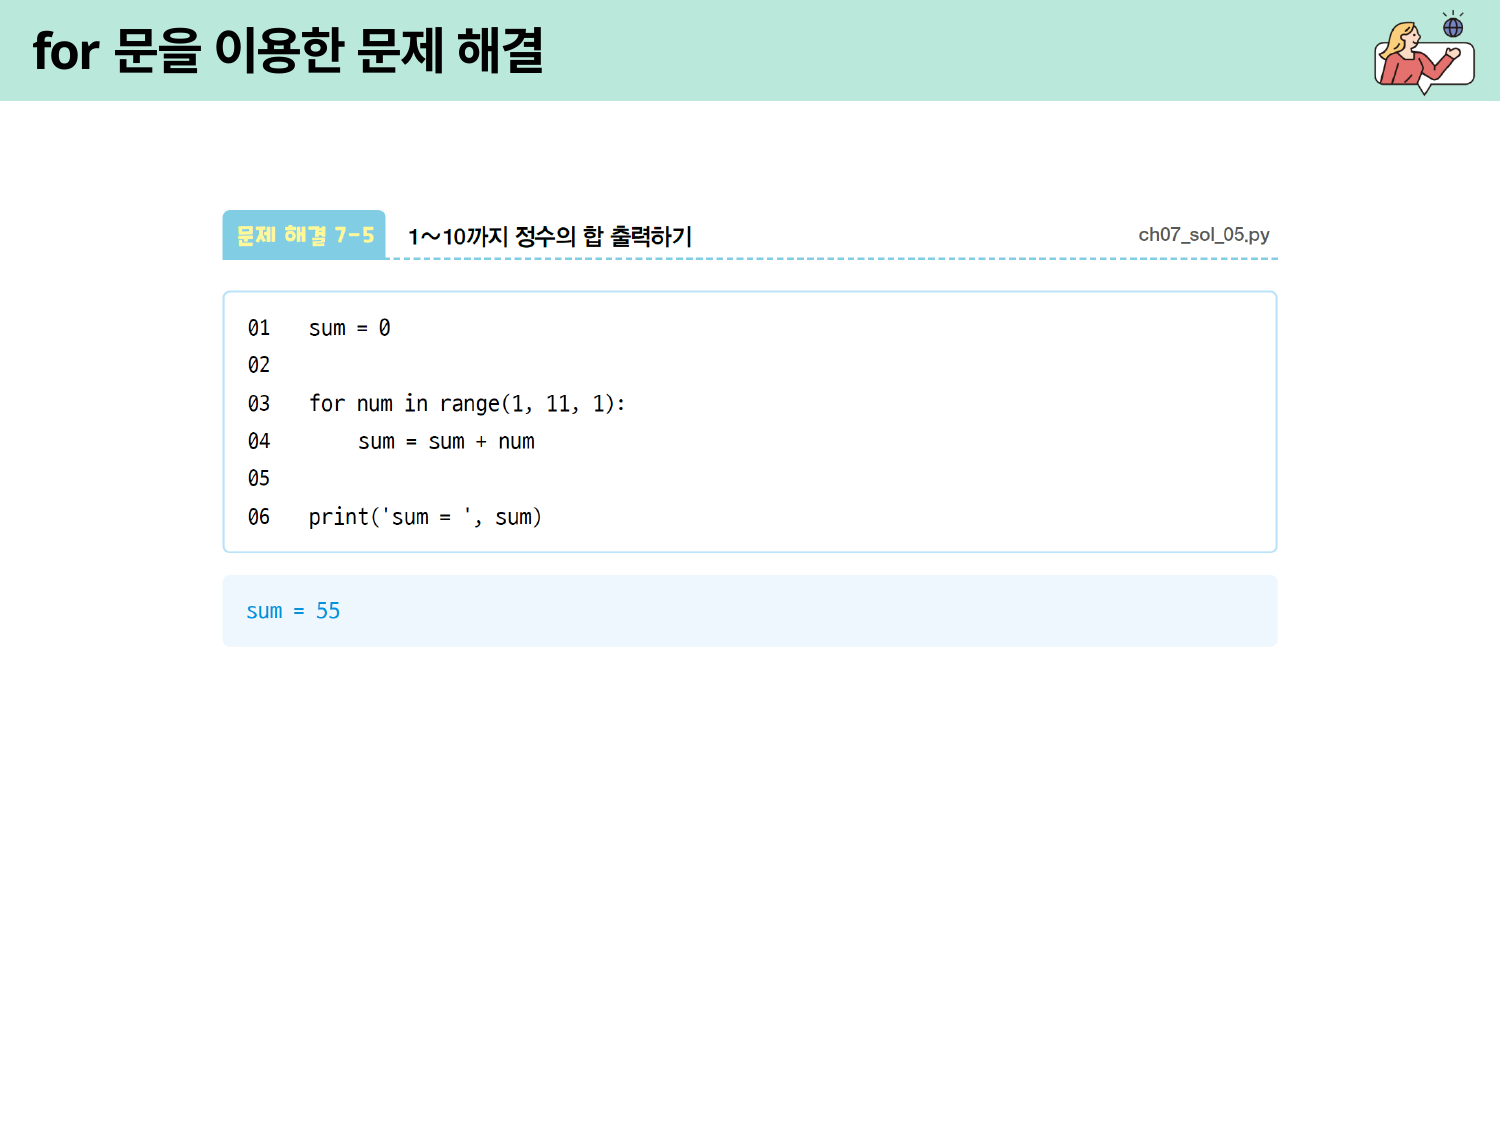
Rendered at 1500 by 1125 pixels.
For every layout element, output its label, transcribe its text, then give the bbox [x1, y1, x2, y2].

title for문을 이용한 문제 해결 [17, 10, 1295, 89]
picture [1359, 0, 1500, 97]
picture [219, 207, 1281, 652]
